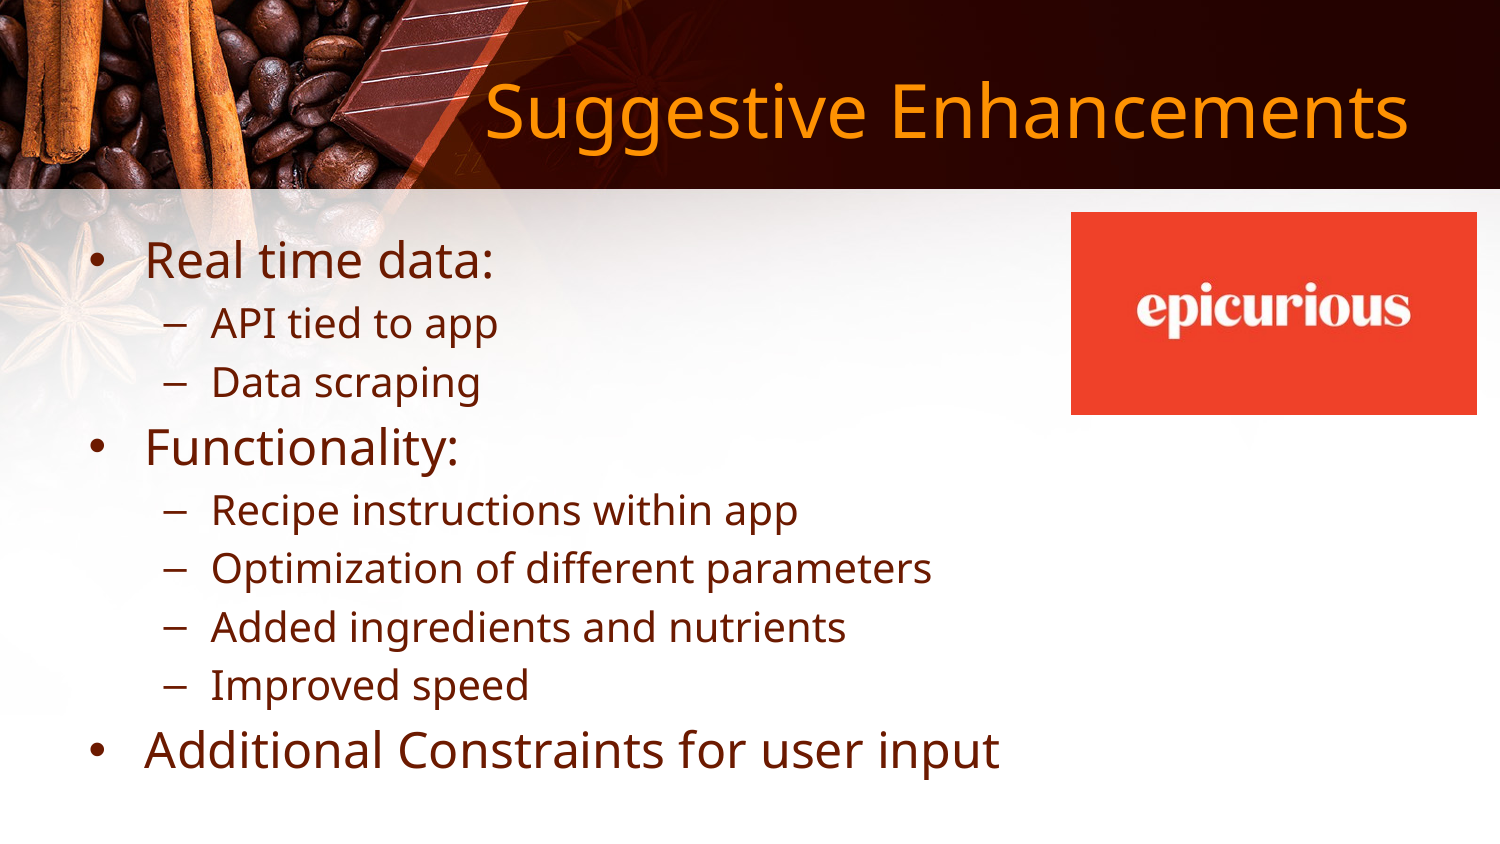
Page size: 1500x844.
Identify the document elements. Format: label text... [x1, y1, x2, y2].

picture [0, 0, 1500, 844]
title Suggestive Enhancements [73, 46, 1427, 172]
list Real time data: API tied to app Data scraping Functionality: Recipe instructions within app Optimization of different parameters Added ingredients and nutrients Improved speed Additional Constraints for user input [73, 221, 1427, 844]
